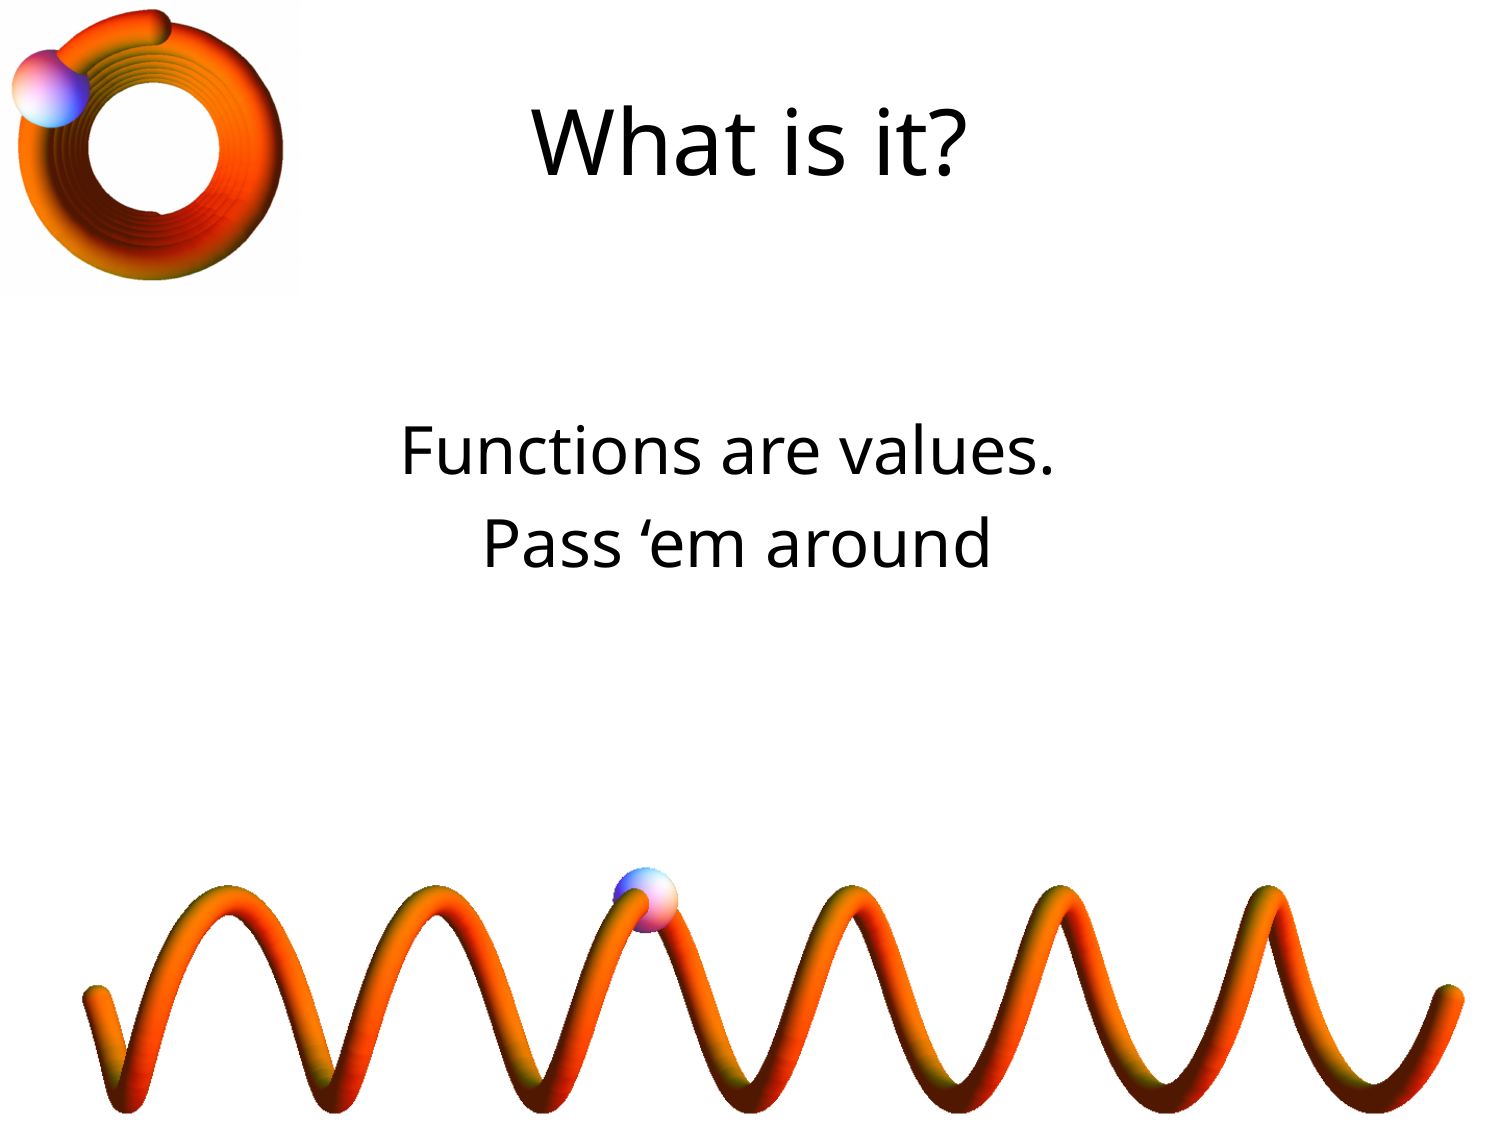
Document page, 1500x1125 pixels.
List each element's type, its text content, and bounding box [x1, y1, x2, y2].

picture [0, 0, 301, 295]
title What is it? [304, 45, 1425, 233]
picture [0, 857, 1500, 1125]
list Functions are values. Pass ‘em around [62, 399, 1413, 600]
